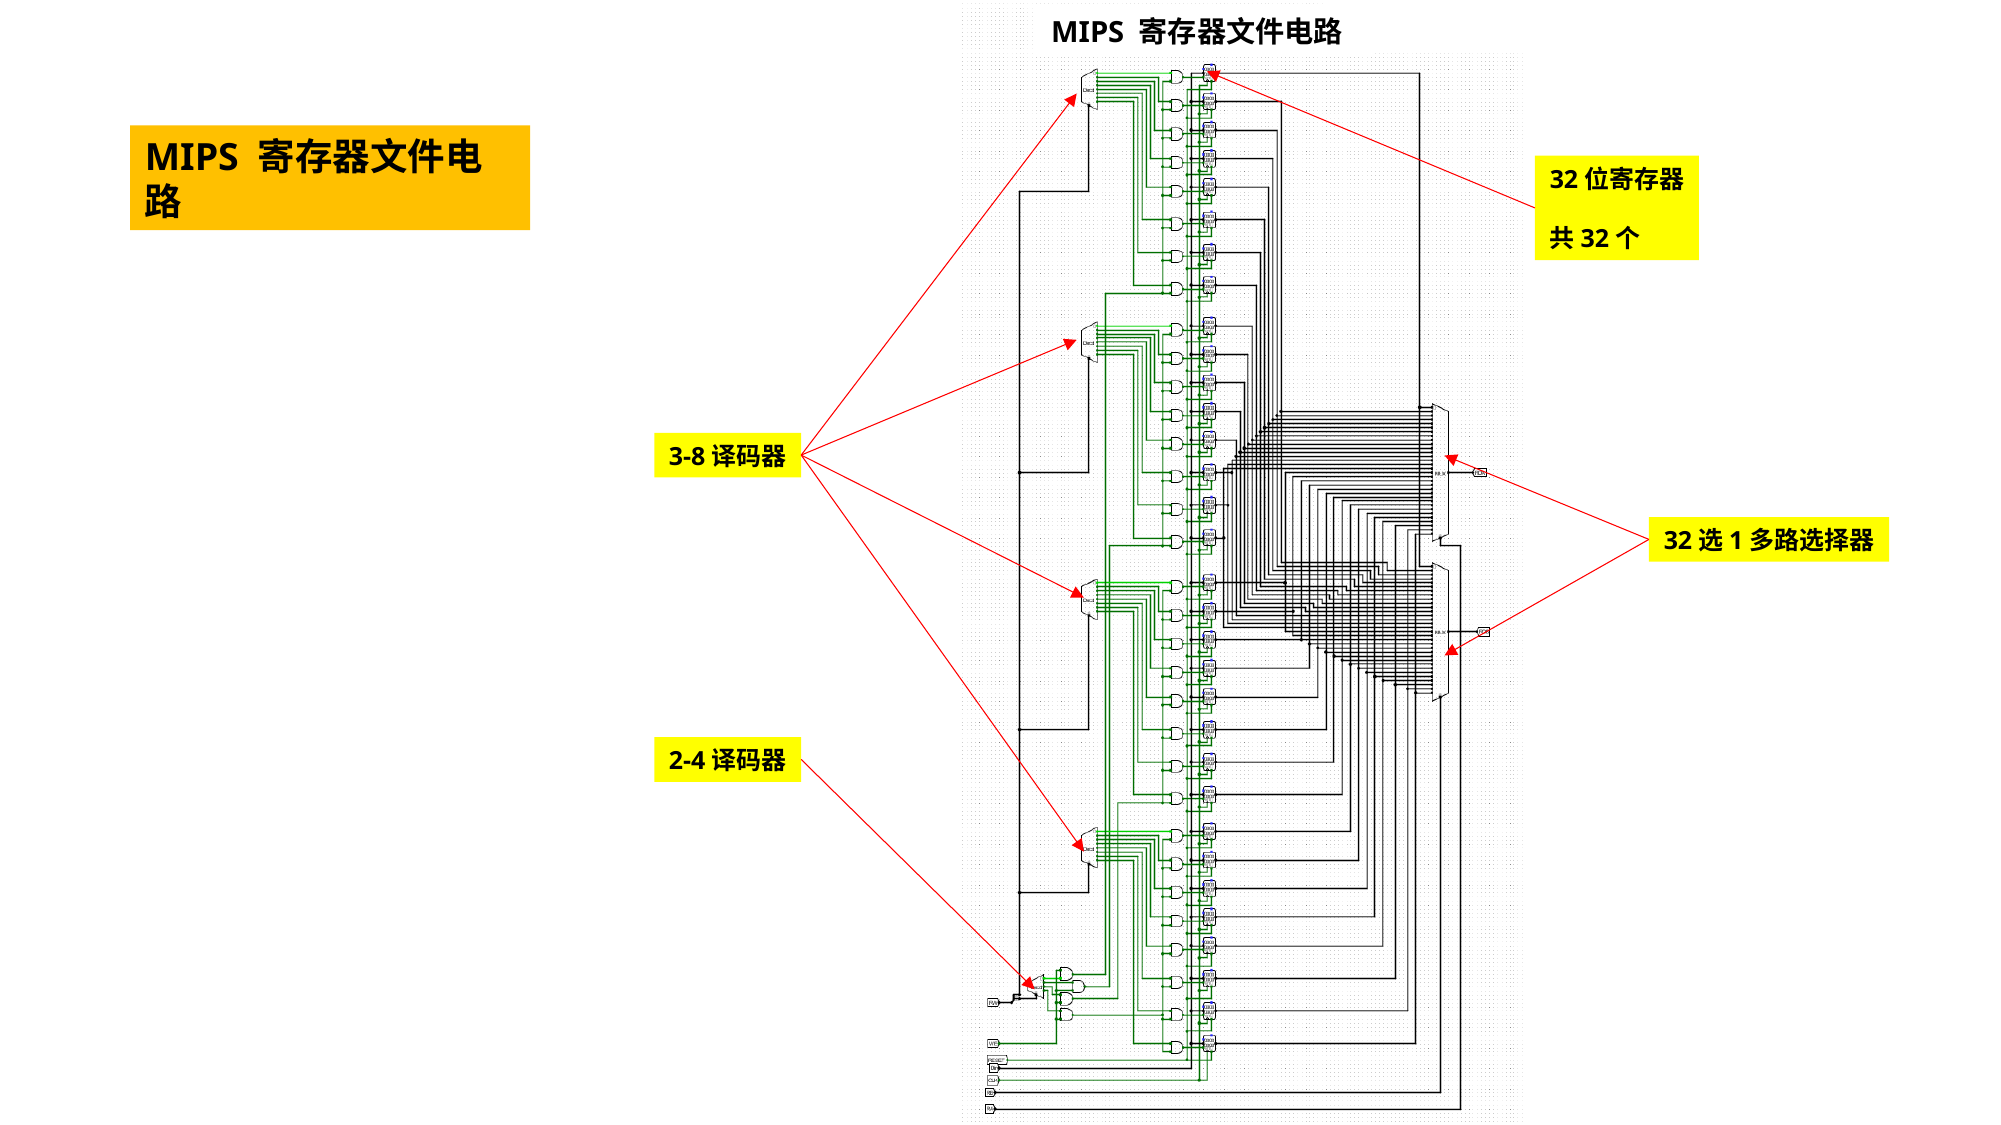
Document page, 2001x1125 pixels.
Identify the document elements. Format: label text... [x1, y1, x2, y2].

text_box 3-8译码器 [654, 432, 800, 478]
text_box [1444, 539, 1658, 656]
text_box 2-4译码器 [654, 737, 800, 782]
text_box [1206, 71, 1538, 209]
text_box MIPS 寄存器文件电路 [130, 125, 531, 231]
text_box 32位寄存器 共32个 [1534, 155, 1699, 261]
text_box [800, 339, 1077, 455]
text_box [962, 0, 1530, 1125]
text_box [800, 759, 1035, 990]
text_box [1444, 455, 1658, 539]
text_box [800, 455, 1084, 852]
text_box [800, 93, 1077, 339]
text_box 32选1多路选择器 [1658, 517, 1890, 562]
